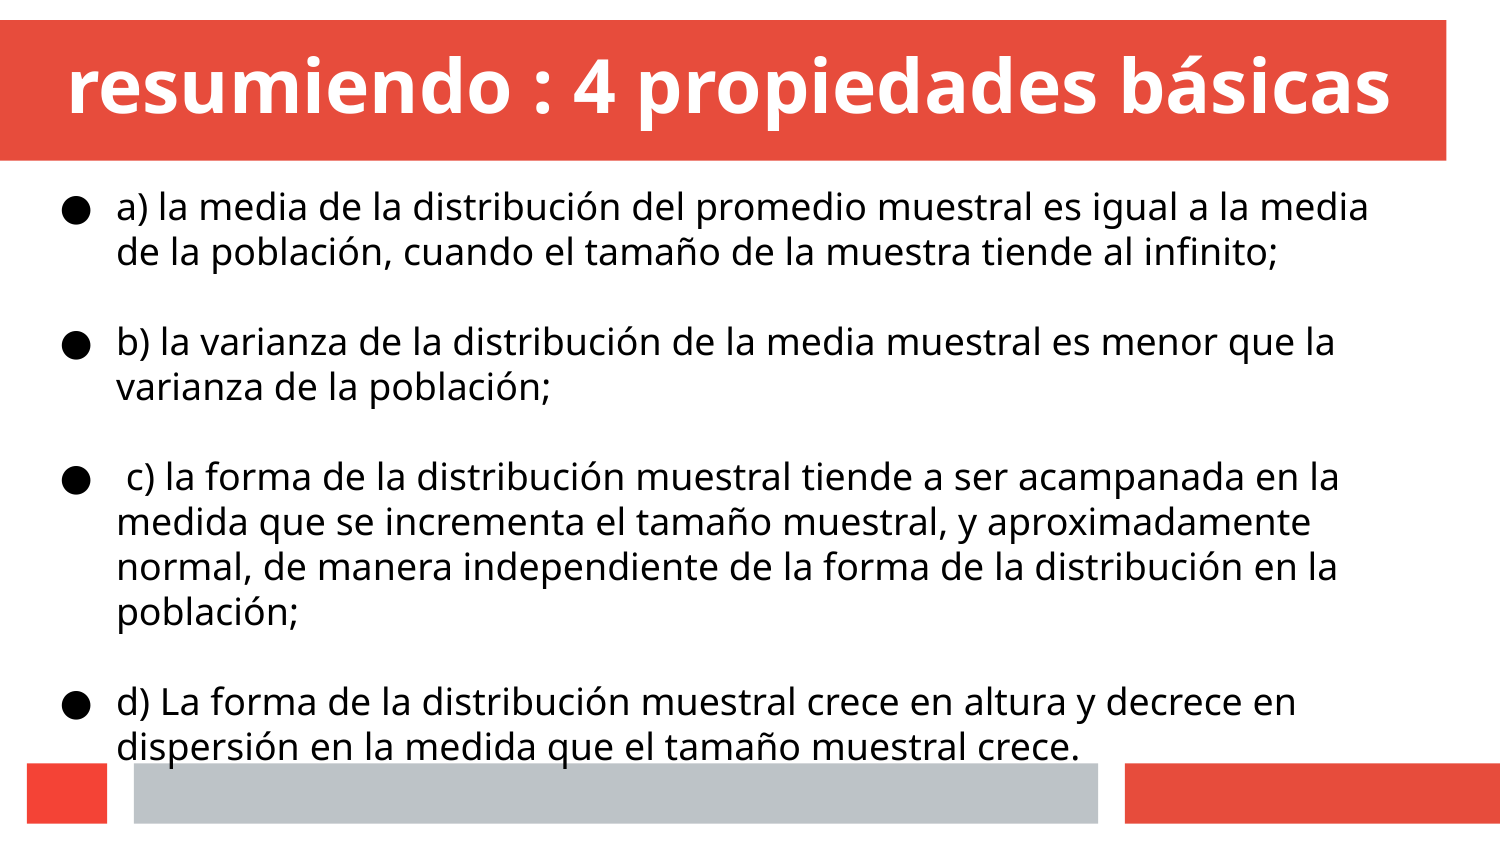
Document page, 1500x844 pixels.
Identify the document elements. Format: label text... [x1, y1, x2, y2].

list a) la media de la distribución del promedio muestral es igual a la media de la población, cuando el tamaño de la muestra tiende al infinito; b) la varianza de la distribución de la media muestral es menor que la varianza de la población; c) la forma de la distribución muestral tiende a ser acampanada en la medida que se incrementa el tamaño muestral, y aproximadamente normal, de manera independiente de la forma de la distribución en la población; d) La forma de la distribución muestral crece en altura y decrece en dispersión en la medida que el tamaño muestral crece. [28, 170, 1395, 694]
title resumiendo : 4 propiedades básicas [53, 40, 1447, 141]
